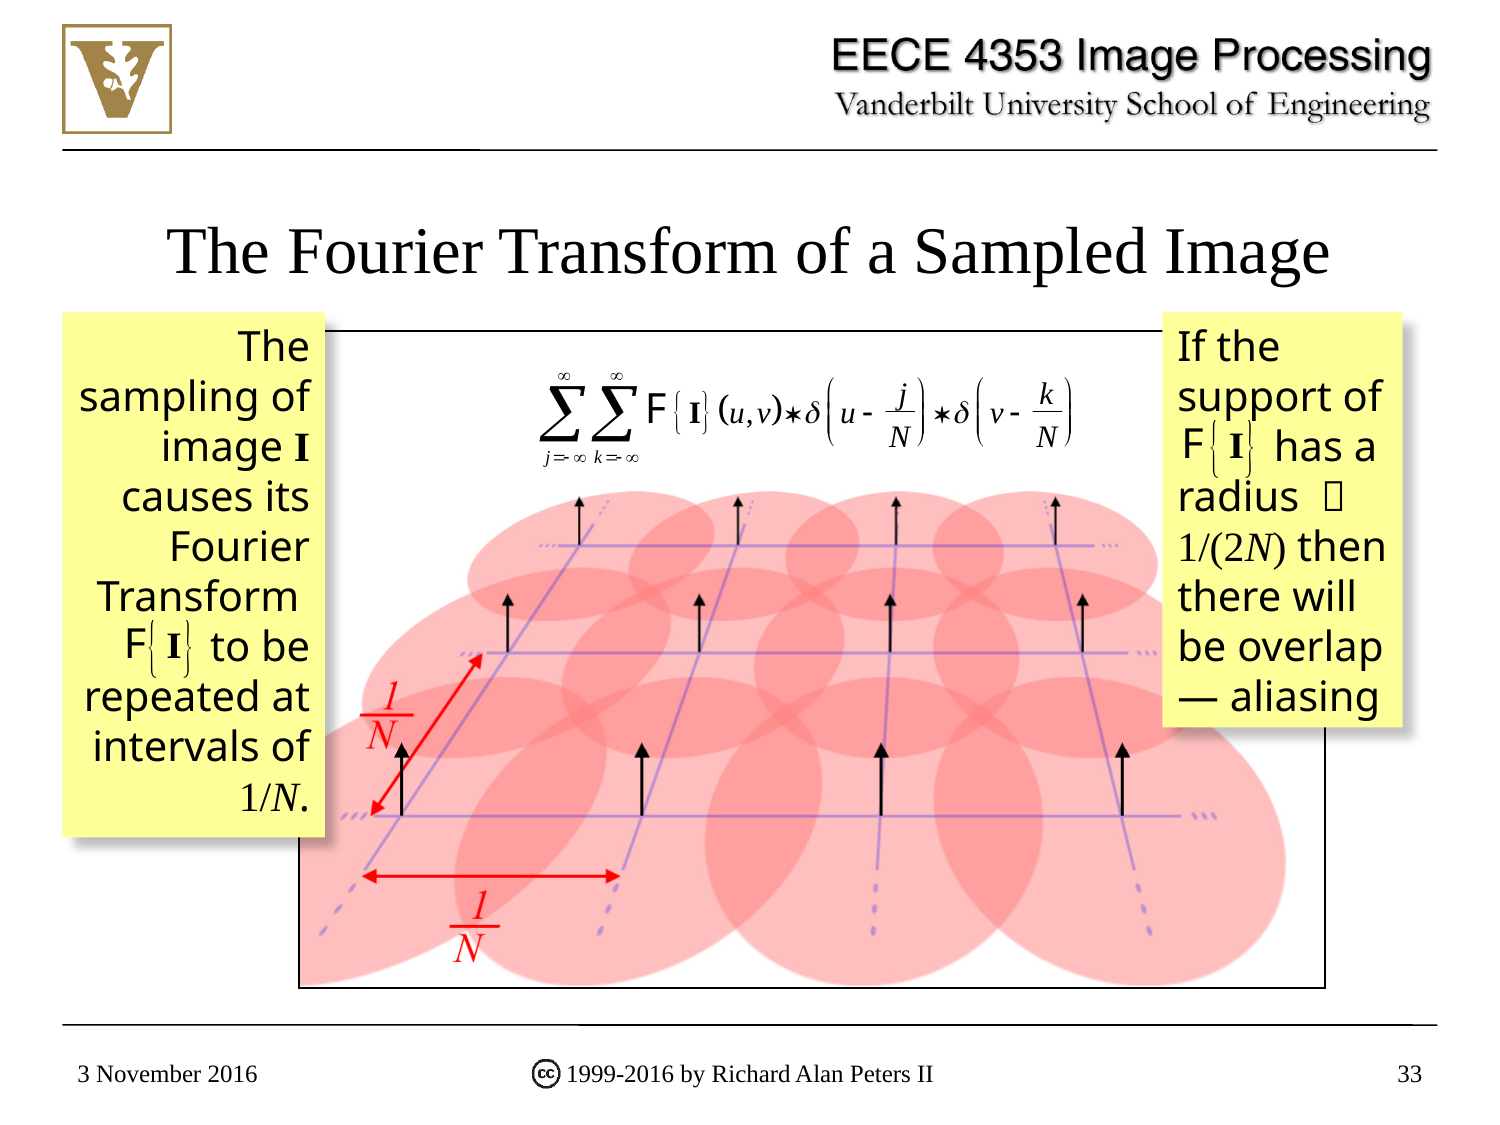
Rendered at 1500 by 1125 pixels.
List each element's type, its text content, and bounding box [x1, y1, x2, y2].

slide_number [62, 1042, 400, 1103]
footer 1999-2016 by Richard Alan Peters II [496, 1042, 1004, 1103]
picture [62, 24, 172, 134]
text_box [299, 331, 1325, 988]
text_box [1162, 312, 1403, 778]
title The Fourier Transform of a Sampled Image [112, 187, 1388, 307]
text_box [535, 361, 1086, 474]
text_box The sampling of image I causes its Fourier Transform to be repeated at intervals of 1/N. [62, 312, 325, 838]
slide_number 33 [1100, 1042, 1438, 1103]
picture [826, 25, 1436, 133]
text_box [119, 620, 204, 682]
